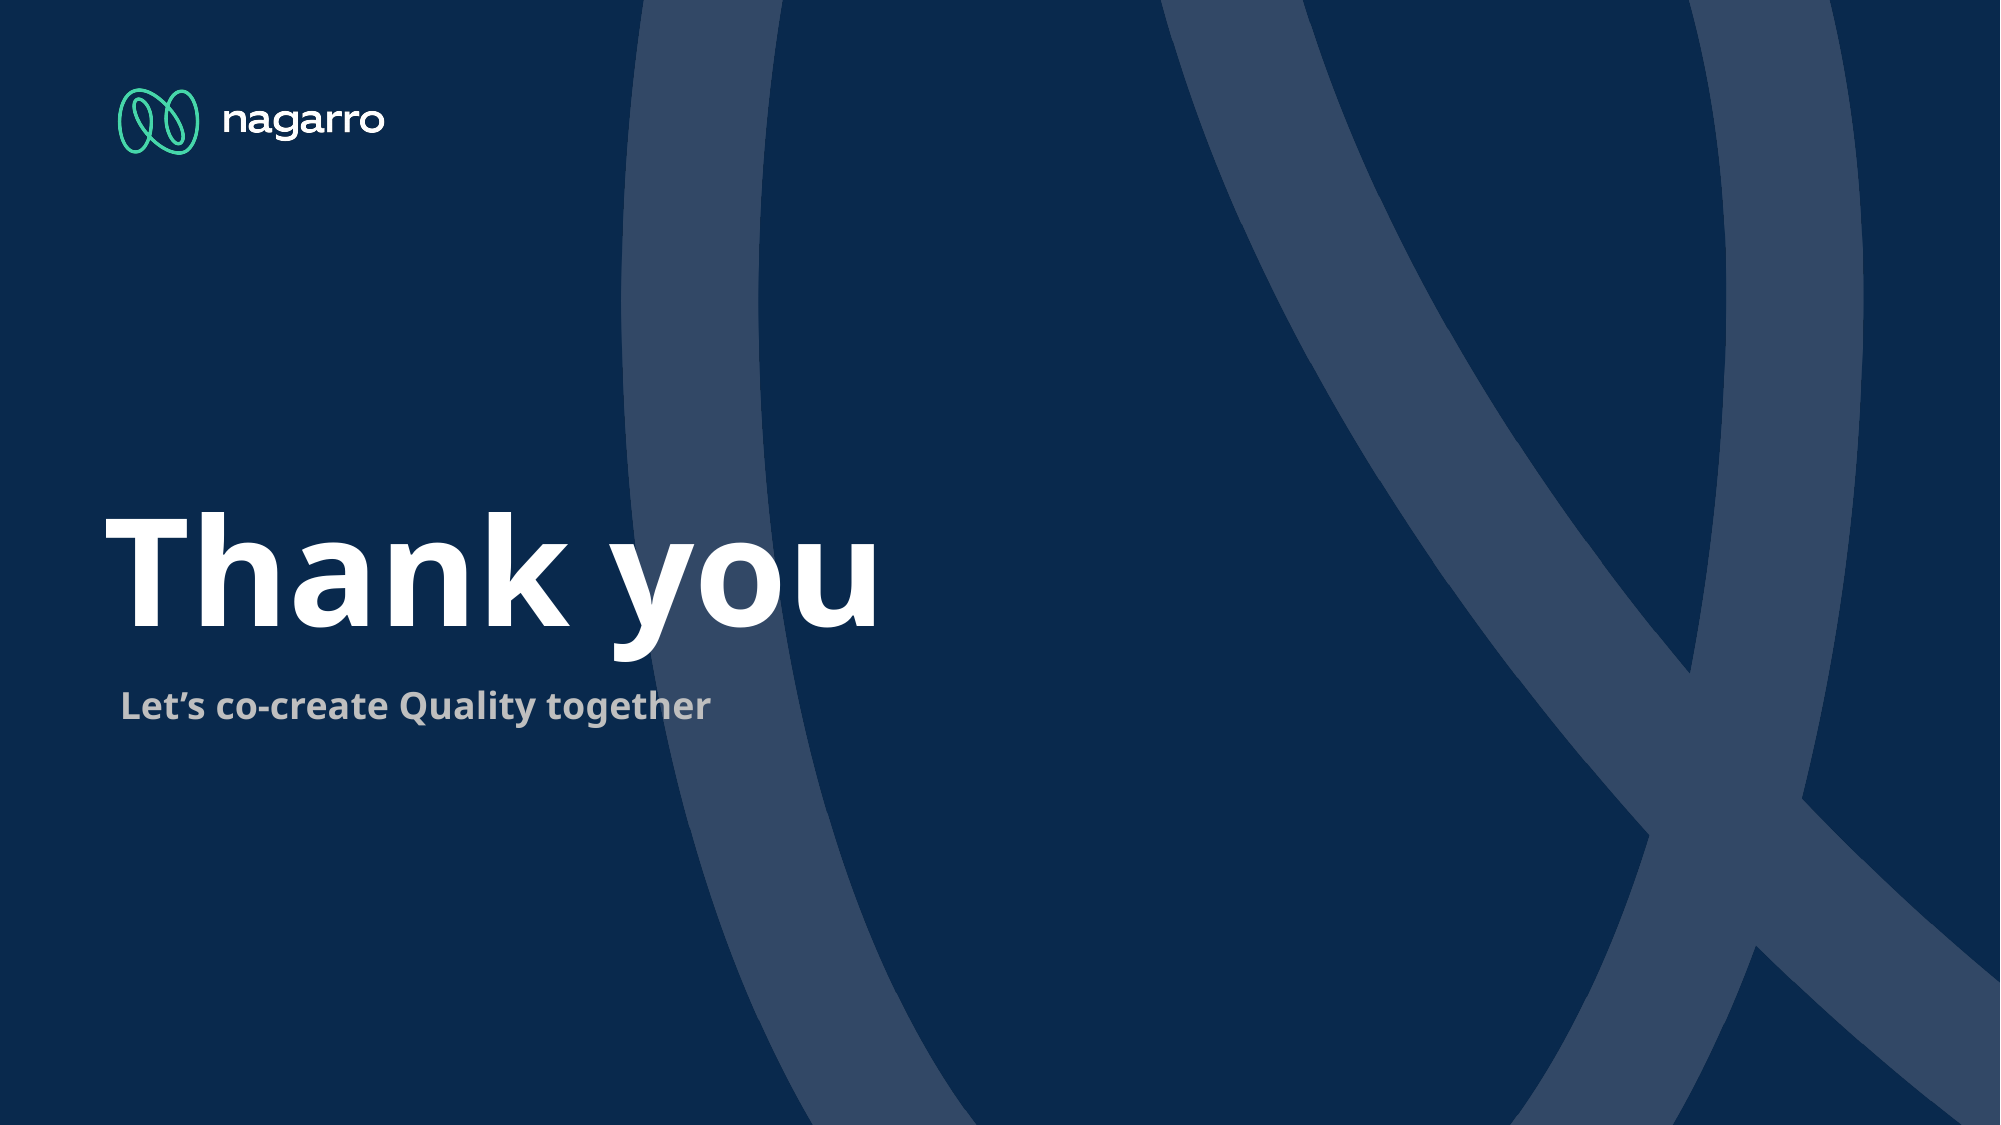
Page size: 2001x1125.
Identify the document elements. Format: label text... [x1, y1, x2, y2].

title Thank you [88, 510, 1691, 667]
picture [621, 0, 2000, 1125]
list Let’s co-create Quality together [104, 666, 1691, 748]
picture [88, 0, 414, 244]
